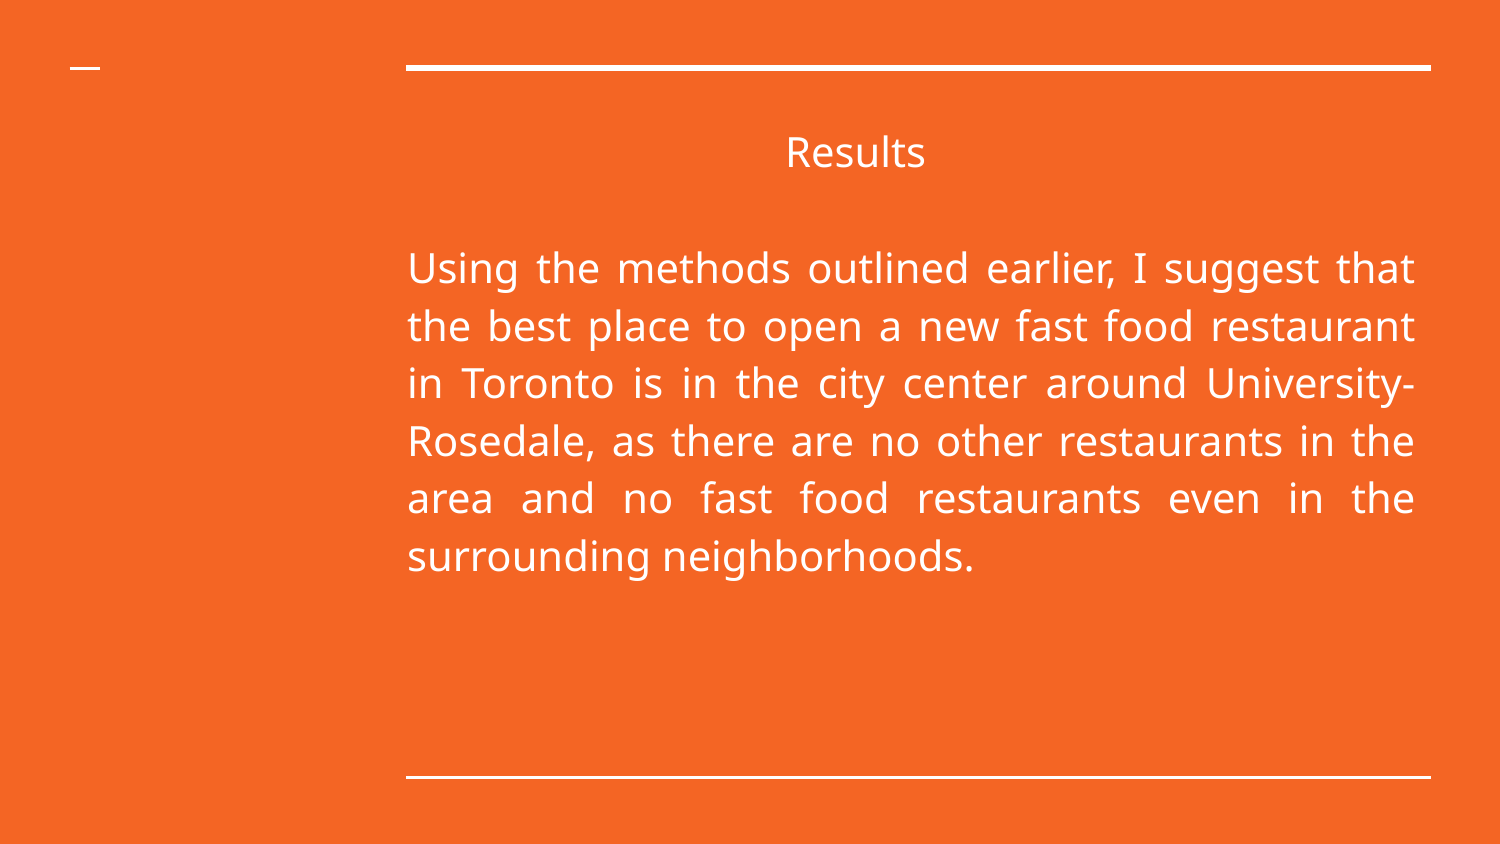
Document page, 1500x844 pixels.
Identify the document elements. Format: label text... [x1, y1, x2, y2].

title Results [770, 103, 1428, 357]
subtitle Using the methods outlined earlier, I suggest that the best place to open a new fast food restaurant in Toronto is in the city center around University-Rosedale, as there are no other restaurants in the area and no fast food restaurants even in the surrounding neighborhoods. [392, 531, 1431, 735]
